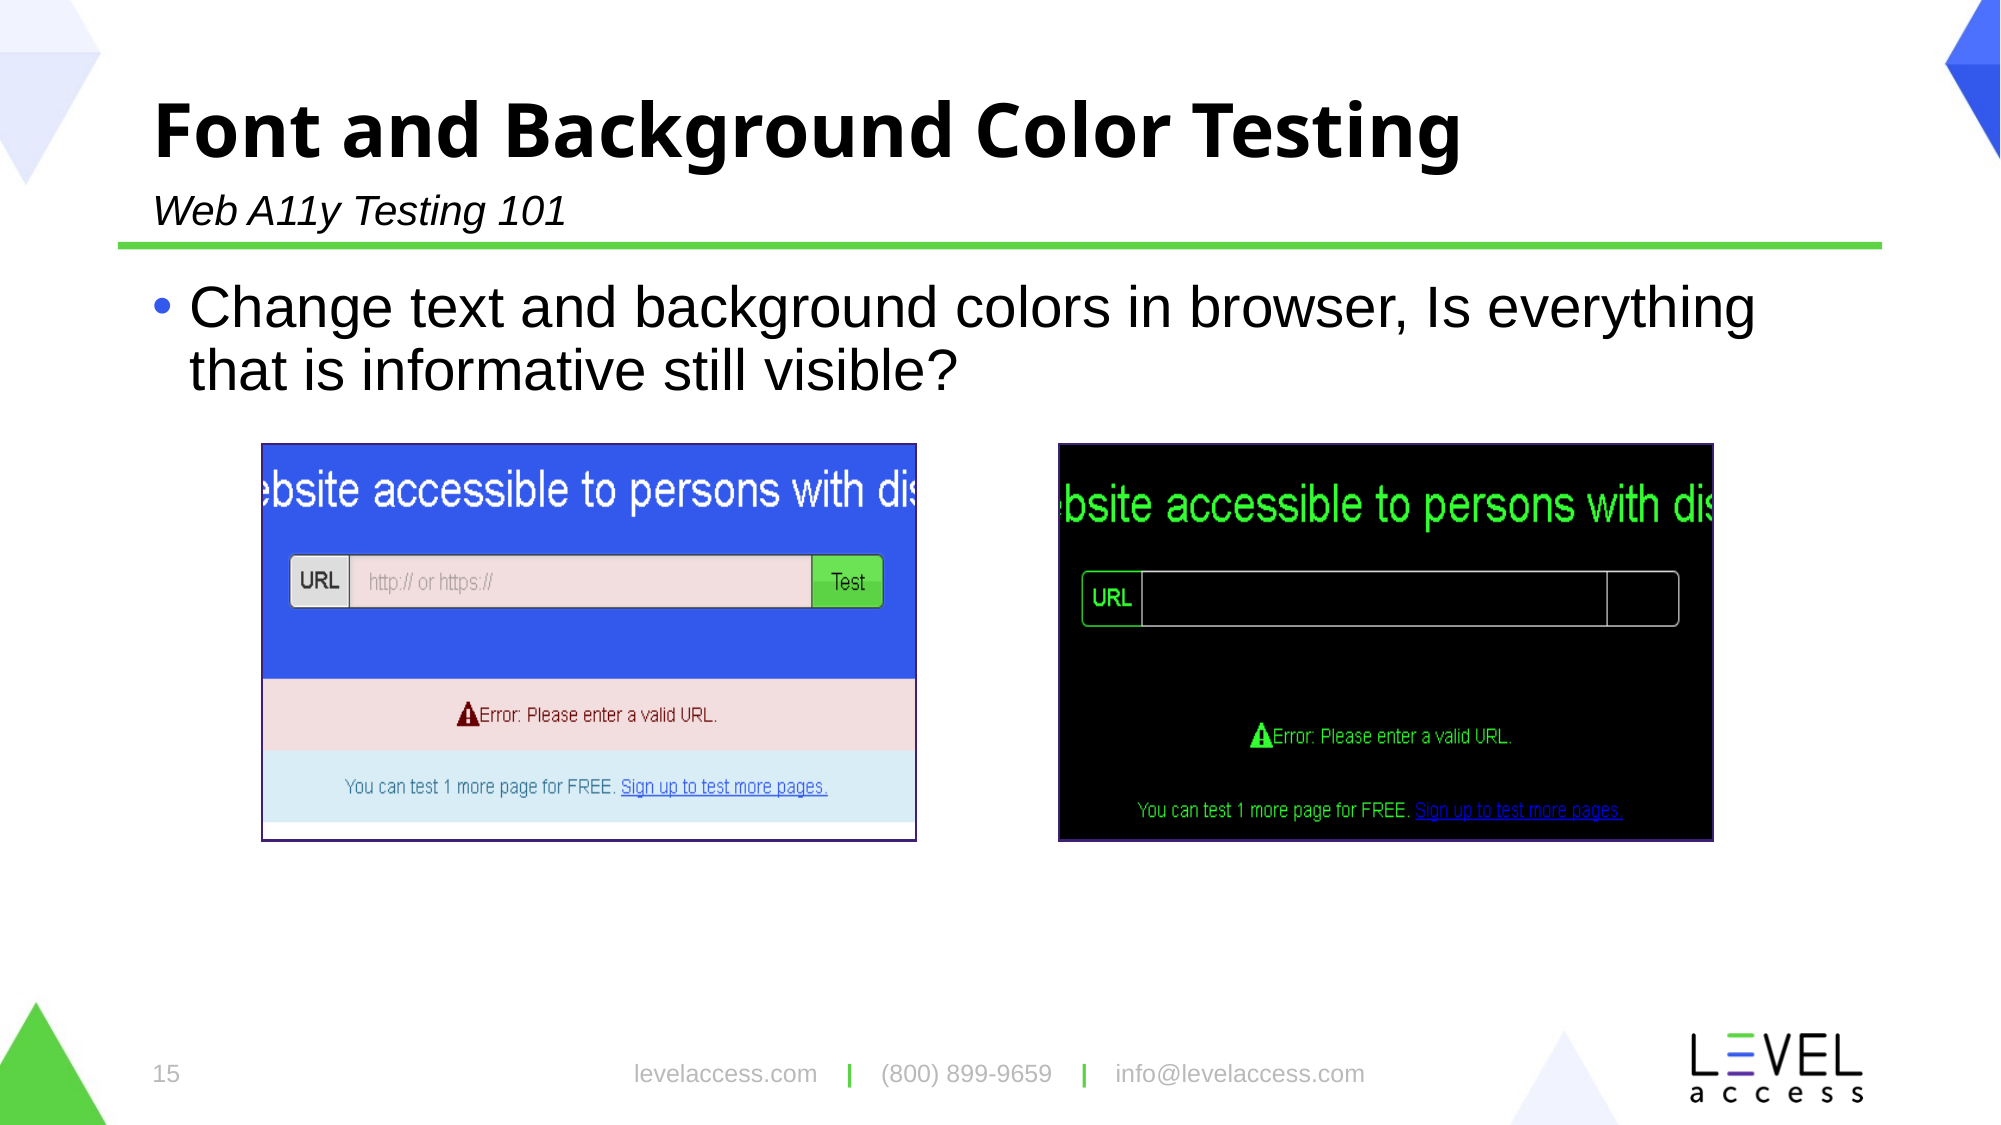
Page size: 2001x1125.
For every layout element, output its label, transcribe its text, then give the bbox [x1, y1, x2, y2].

title Font and Background Color Testing [137, 77, 1863, 181]
subtitle Web A11y Testing 101 [137, 181, 1863, 243]
list Change text and background colors in browser, Is everything that is informative still visible? [137, 269, 1863, 1014]
picture [0, 0, 2001, 1125]
slide_number 15 [137, 1042, 588, 1103]
footer levelaccess.com | (800) 899-9659 | info@levelaccess.com [613, 1042, 1386, 1103]
text_box [261, 443, 917, 842]
text_box [1058, 443, 1714, 842]
